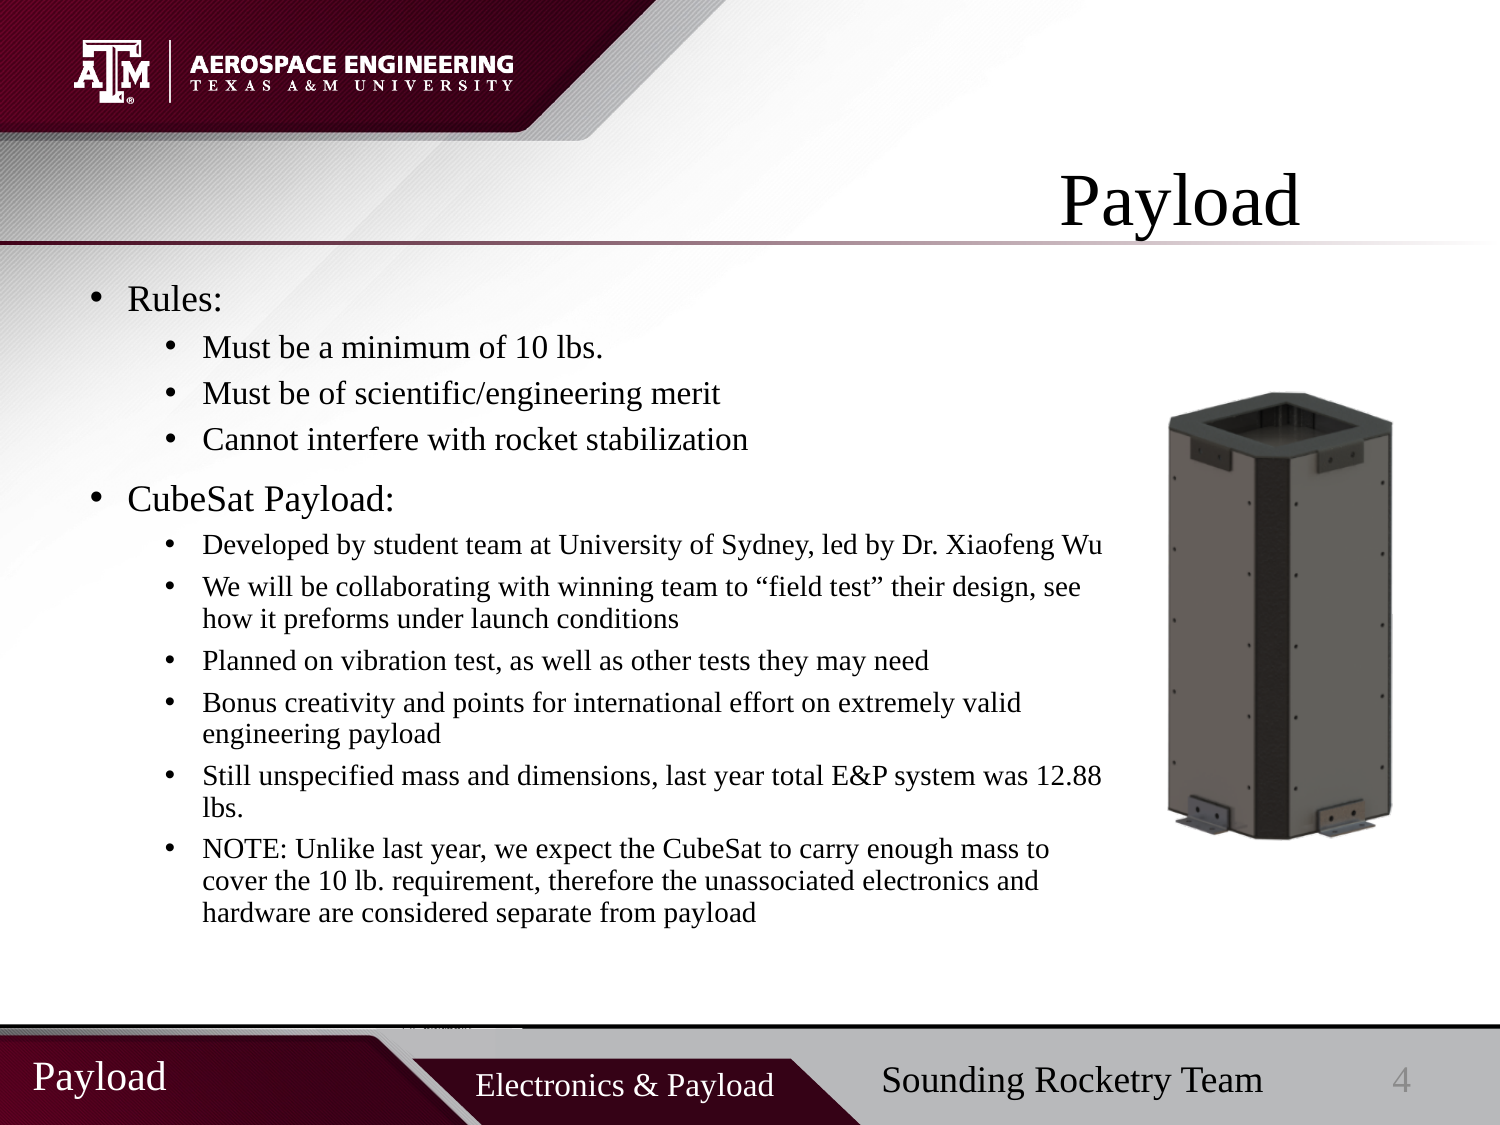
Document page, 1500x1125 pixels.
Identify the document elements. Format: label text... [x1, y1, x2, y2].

list Electronics & Payload [460, 1060, 827, 1124]
picture [0, 0, 1500, 1024]
list Payload [17, 1047, 357, 1111]
title Payload [0, 135, 1317, 267]
footer Sounding Rocketry Team [835, 1047, 1311, 1108]
slide_number 4 [1317, 1043, 1427, 1111]
picture [0, 1028, 480, 1125]
list Rules: Must be a minimum of 10 lbs. Must be of scientific/engineering merit Cannot interfere with rocket stabilization CubeSat Payload: Developed by student team at University of Sydney, led by Dr. Xiaofeng Wu We will be collaborating with winning team to “field test” their design, see how it preforms under launch conditions Planned on vibration test, as well as other tests they may need Bonus creativity and points for international effort on extremely valid engineering payload Still unspecified mass and dimensions, last year total E&P system was 12.88 lbs. NOTE: Unlike last year, we expect the CubeSat to carry enough mass to cover the 10 lb. requirement, therefore the unassociated electronics and hardware are considered separate from payload [74, 271, 1124, 1005]
